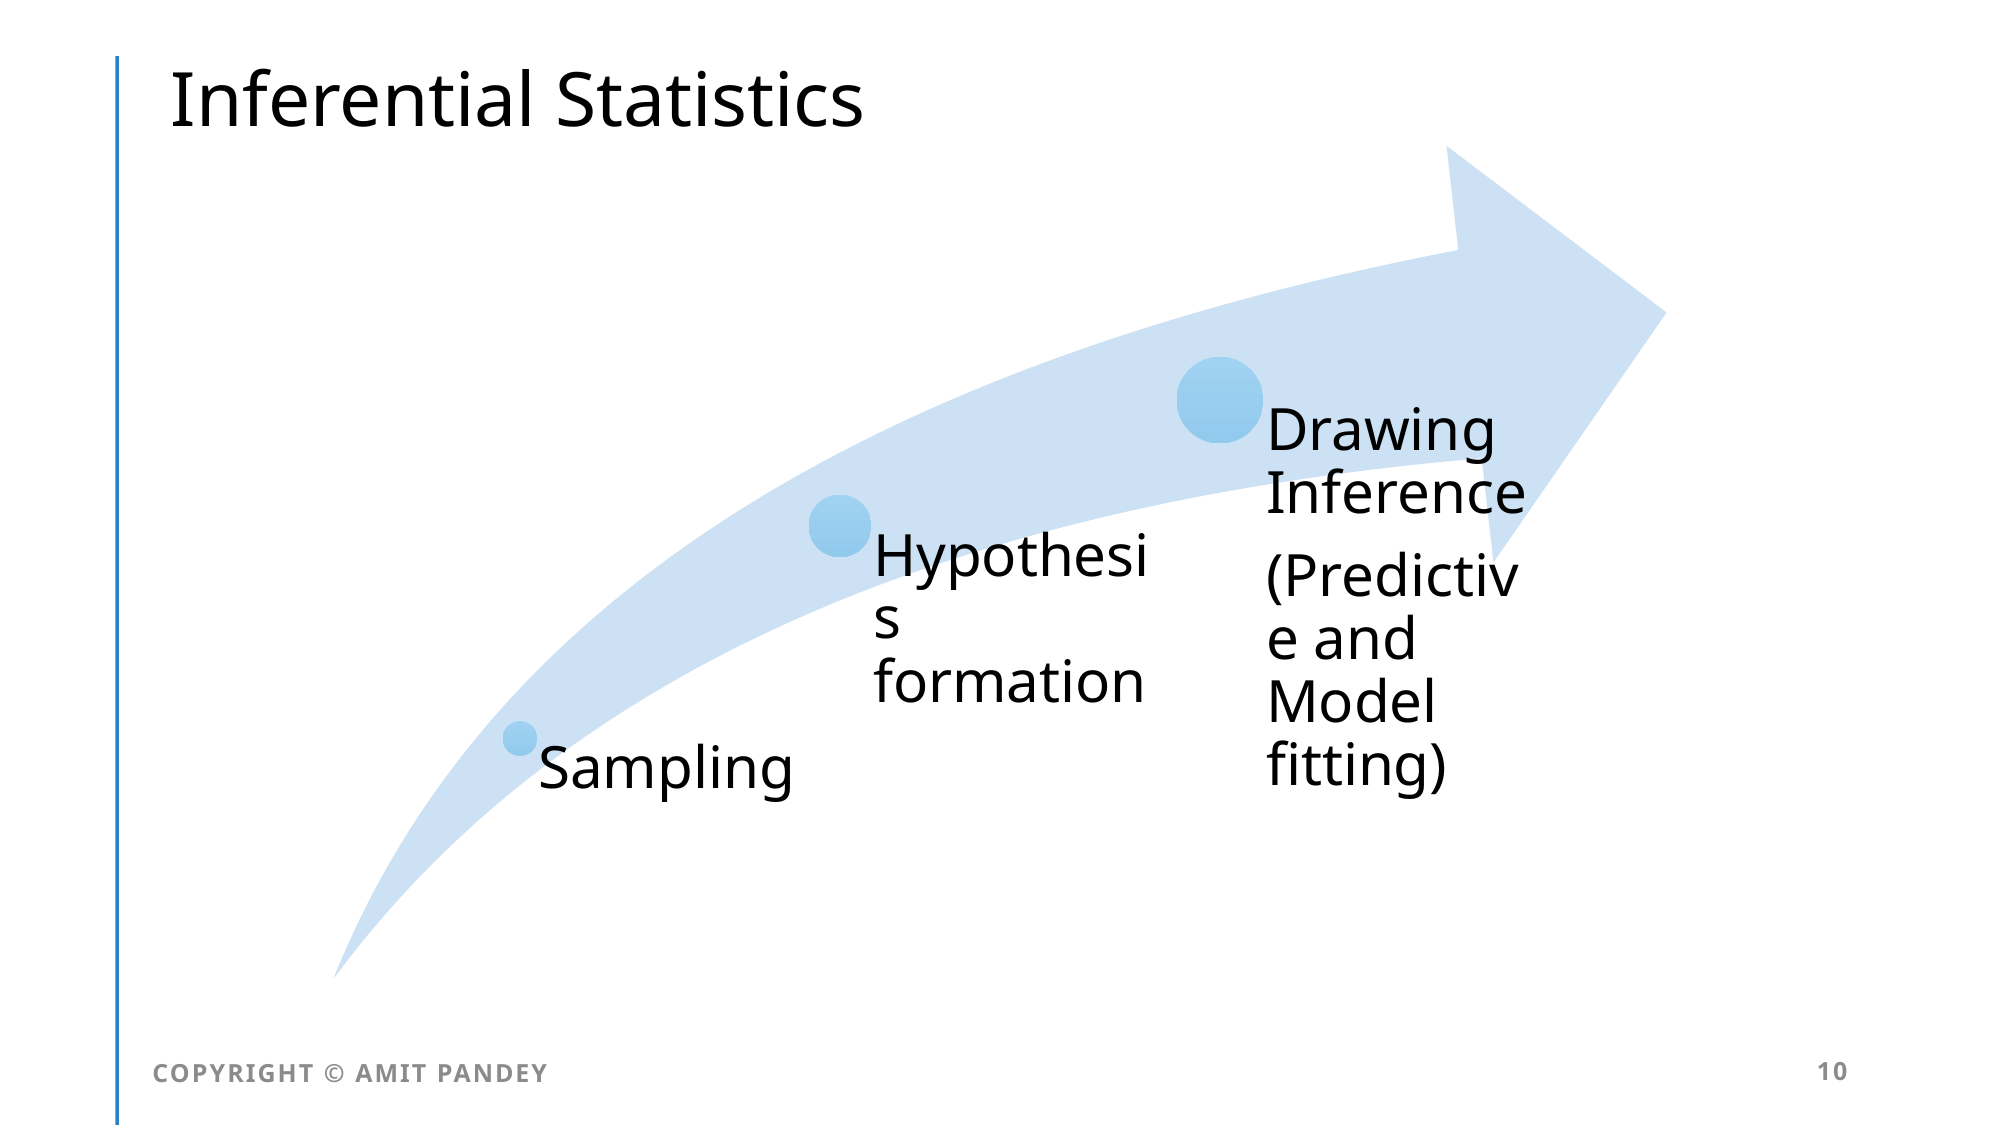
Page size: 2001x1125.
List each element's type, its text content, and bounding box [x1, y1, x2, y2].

text_box Inferential Statistics [155, 44, 881, 149]
slide_number 10 [1412, 1042, 1863, 1103]
slide_number COPYRIGHT © AMIT PANDEY [137, 1042, 874, 1103]
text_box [333, 117, 1667, 1007]
